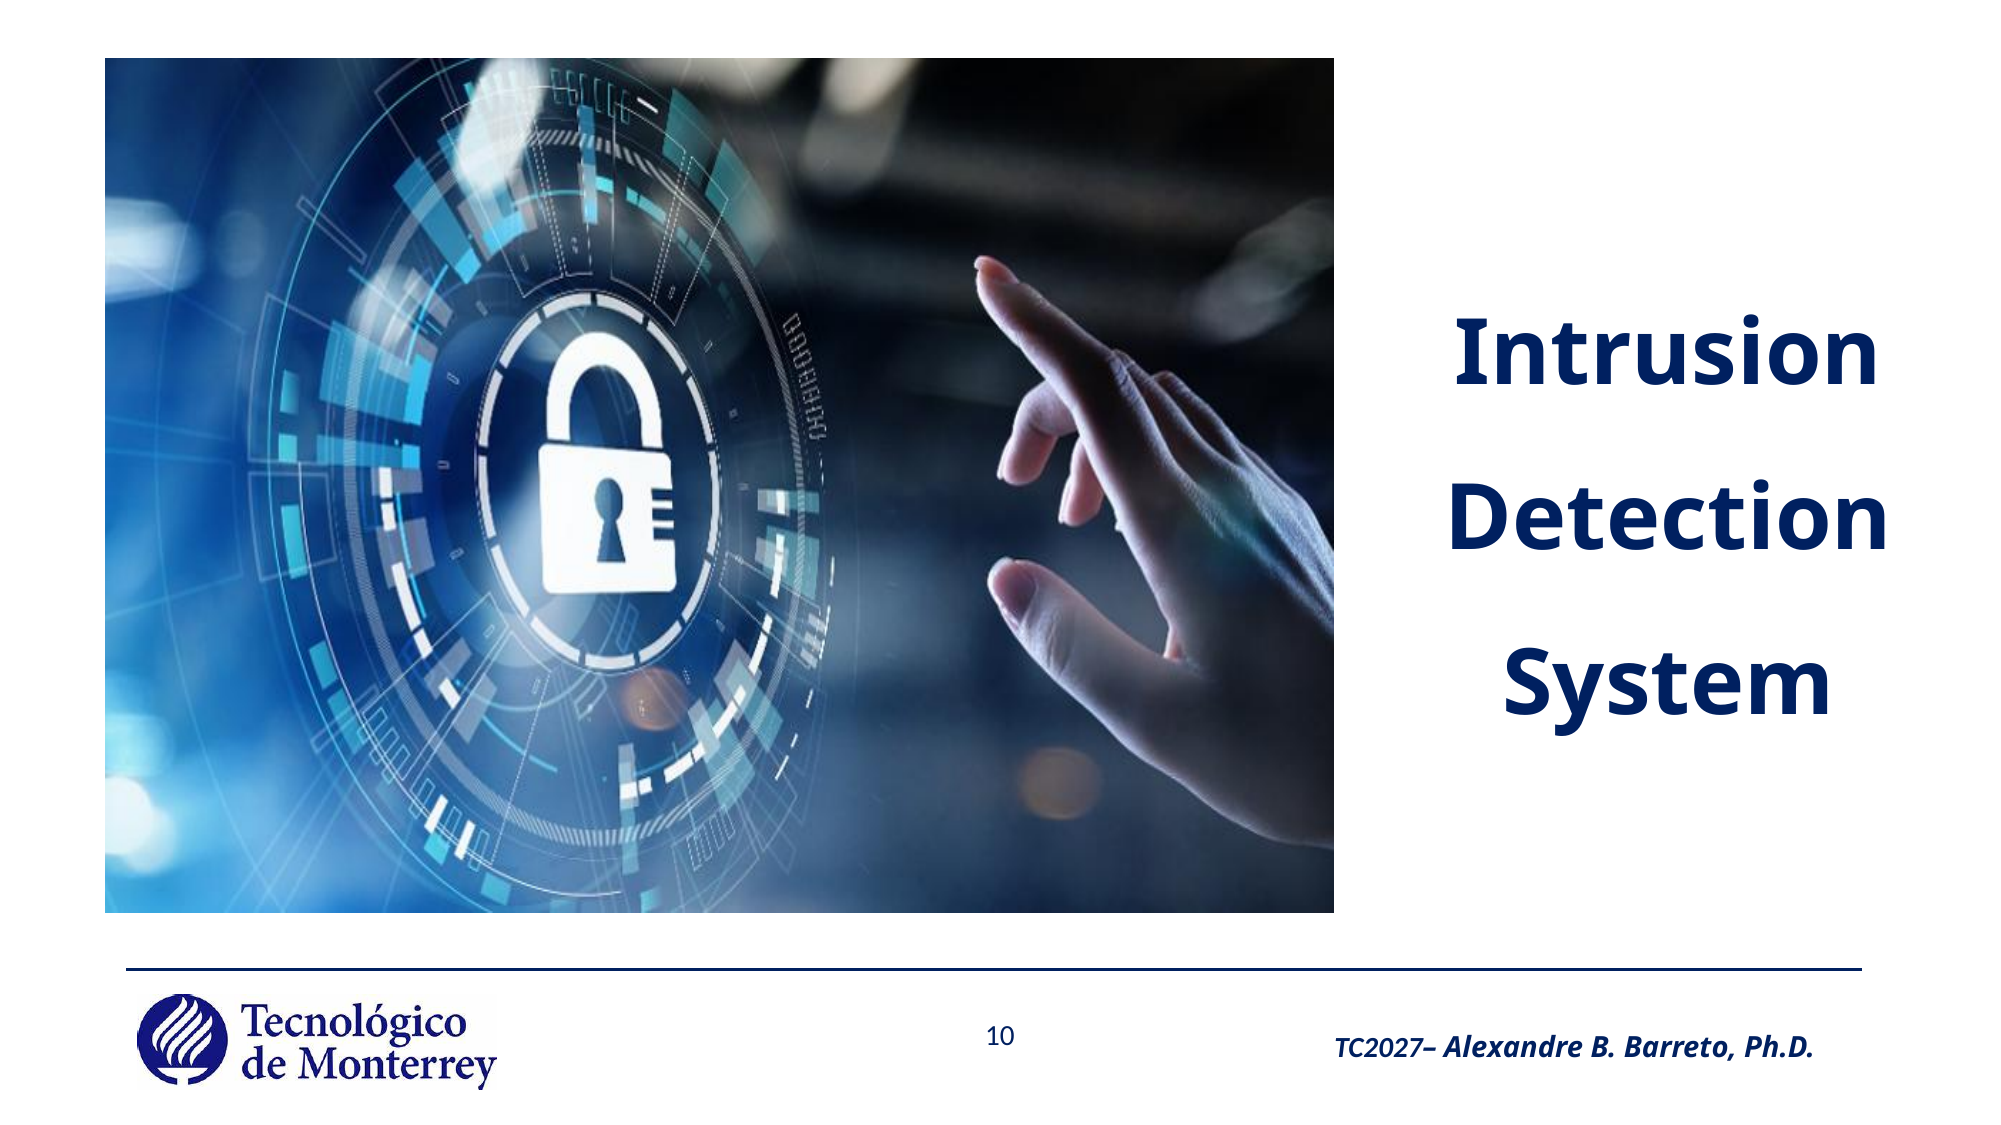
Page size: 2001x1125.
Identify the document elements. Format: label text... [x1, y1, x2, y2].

title Intrusion Detection System [1385, 58, 1952, 913]
picture [105, 58, 1334, 913]
picture [137, 994, 497, 1090]
